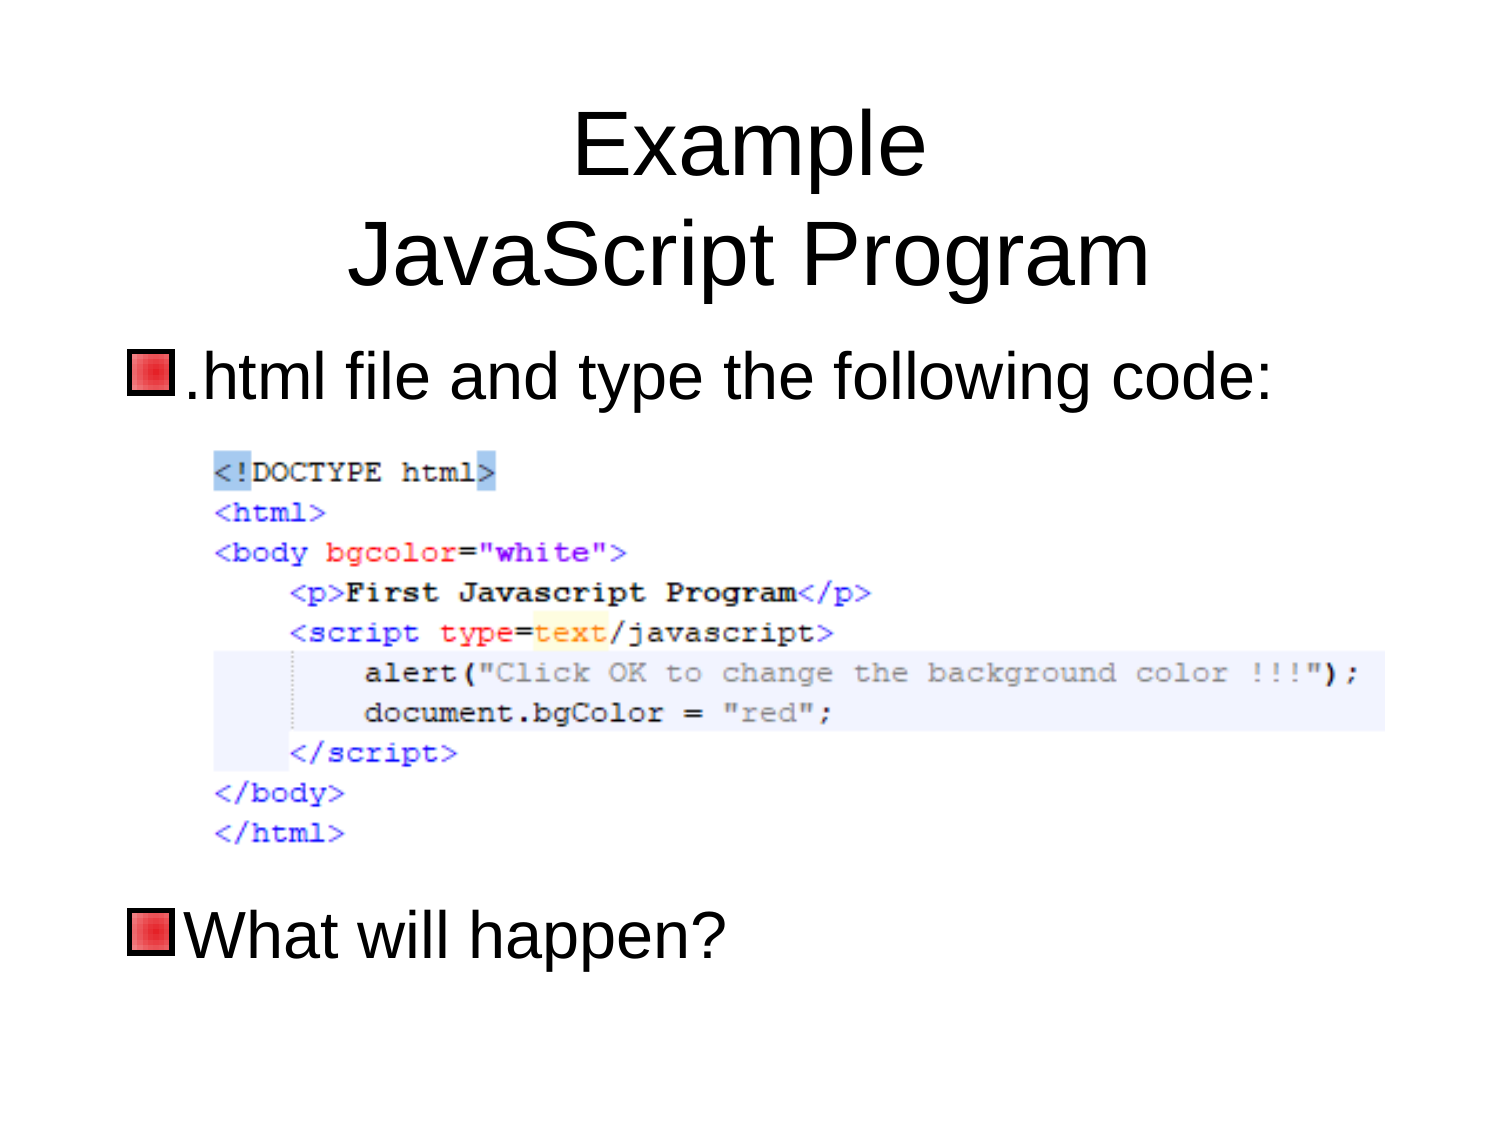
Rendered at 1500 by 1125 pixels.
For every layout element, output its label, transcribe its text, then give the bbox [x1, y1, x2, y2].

list .html file and type the following code: What will happen? [112, 324, 1388, 1000]
picture [212, 449, 1385, 852]
picture [127, 908, 175, 956]
picture [127, 349, 175, 396]
title Example JavaScript Program [112, 76, 1388, 312]
